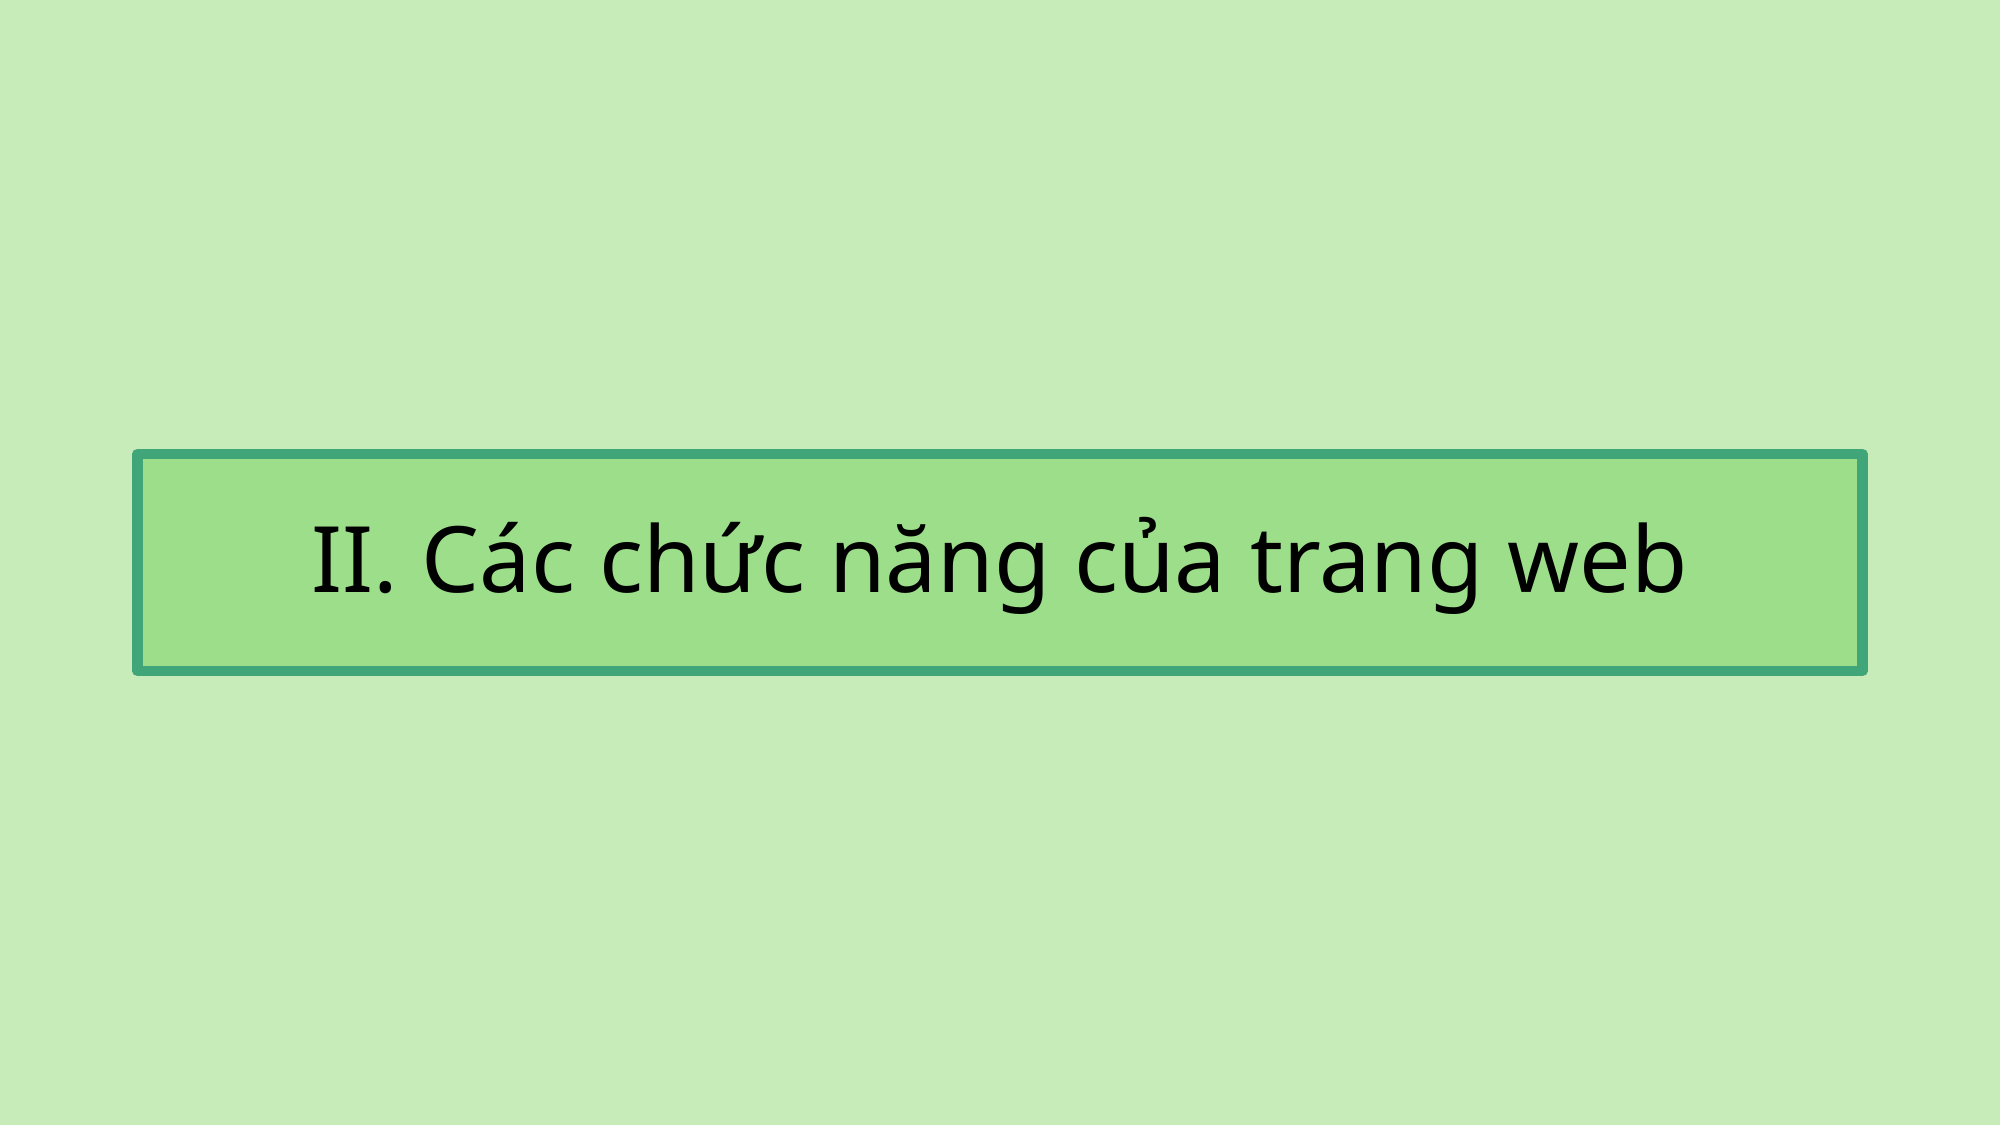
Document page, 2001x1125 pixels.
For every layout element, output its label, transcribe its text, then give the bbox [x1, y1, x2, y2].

title II. Các chức năng của trang web [137, 453, 1863, 672]
